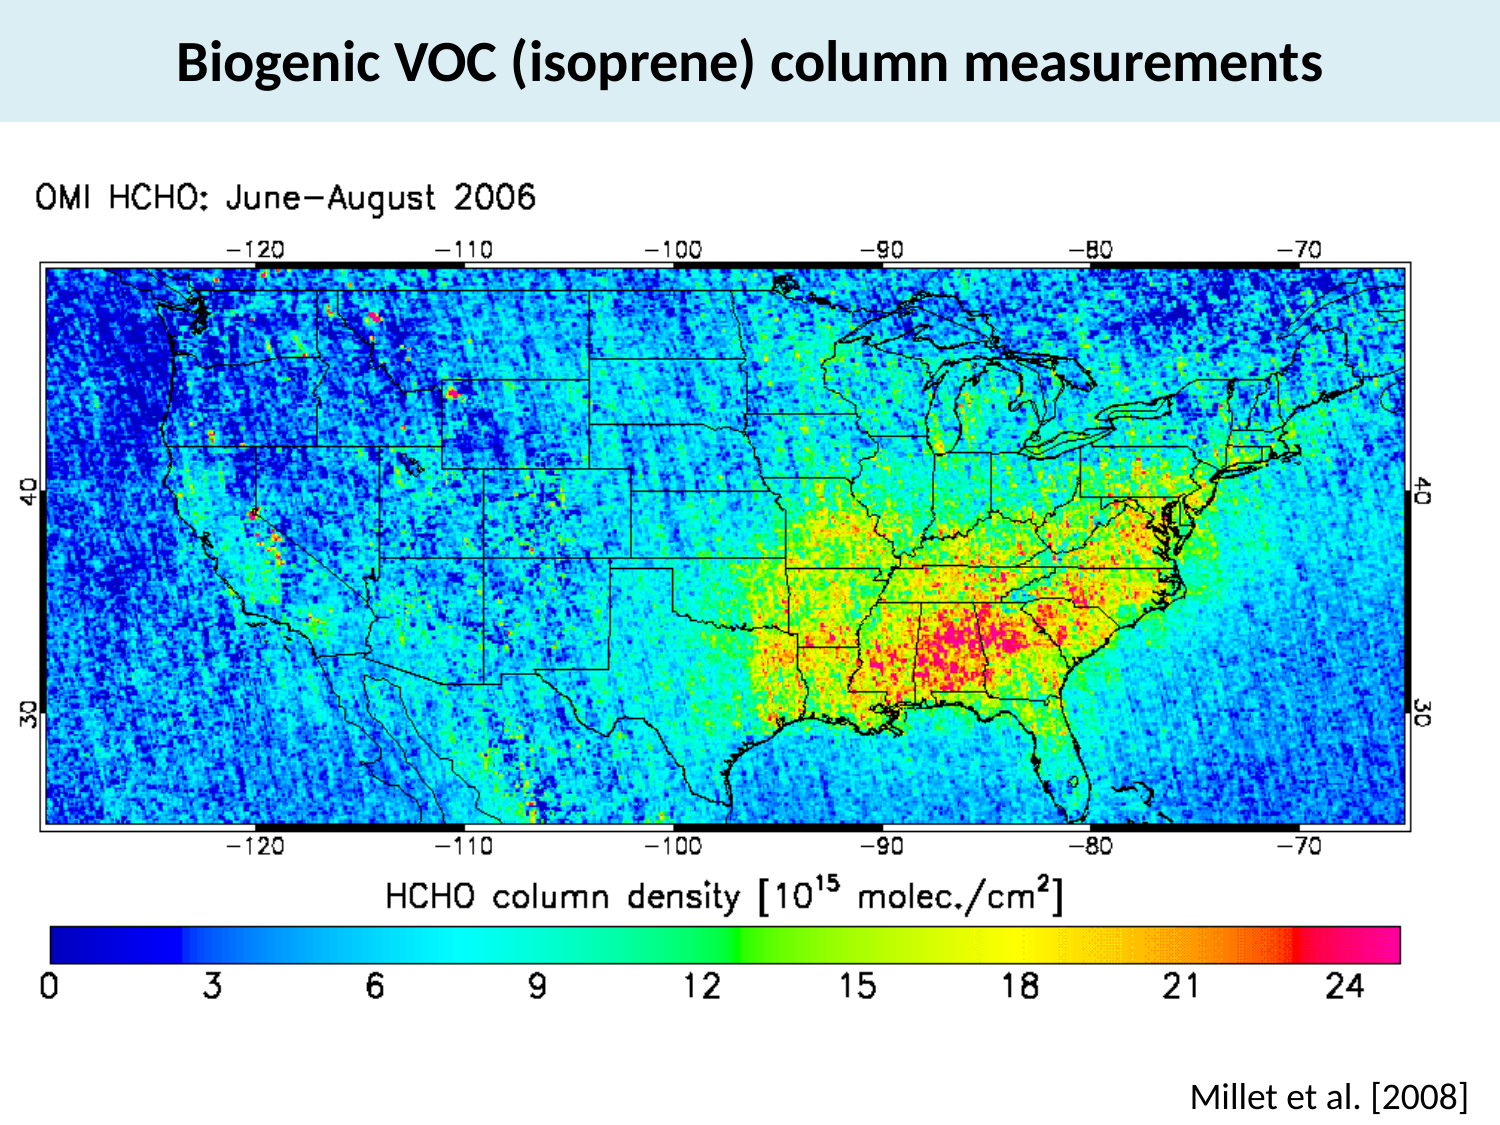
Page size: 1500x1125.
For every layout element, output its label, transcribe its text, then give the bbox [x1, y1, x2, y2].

picture [0, 162, 1451, 1023]
text_box Millet et al. [2008] [1174, 1064, 1485, 1125]
text_box Biogenic VOC (isoprene) column measurements [0, 0, 1500, 122]
